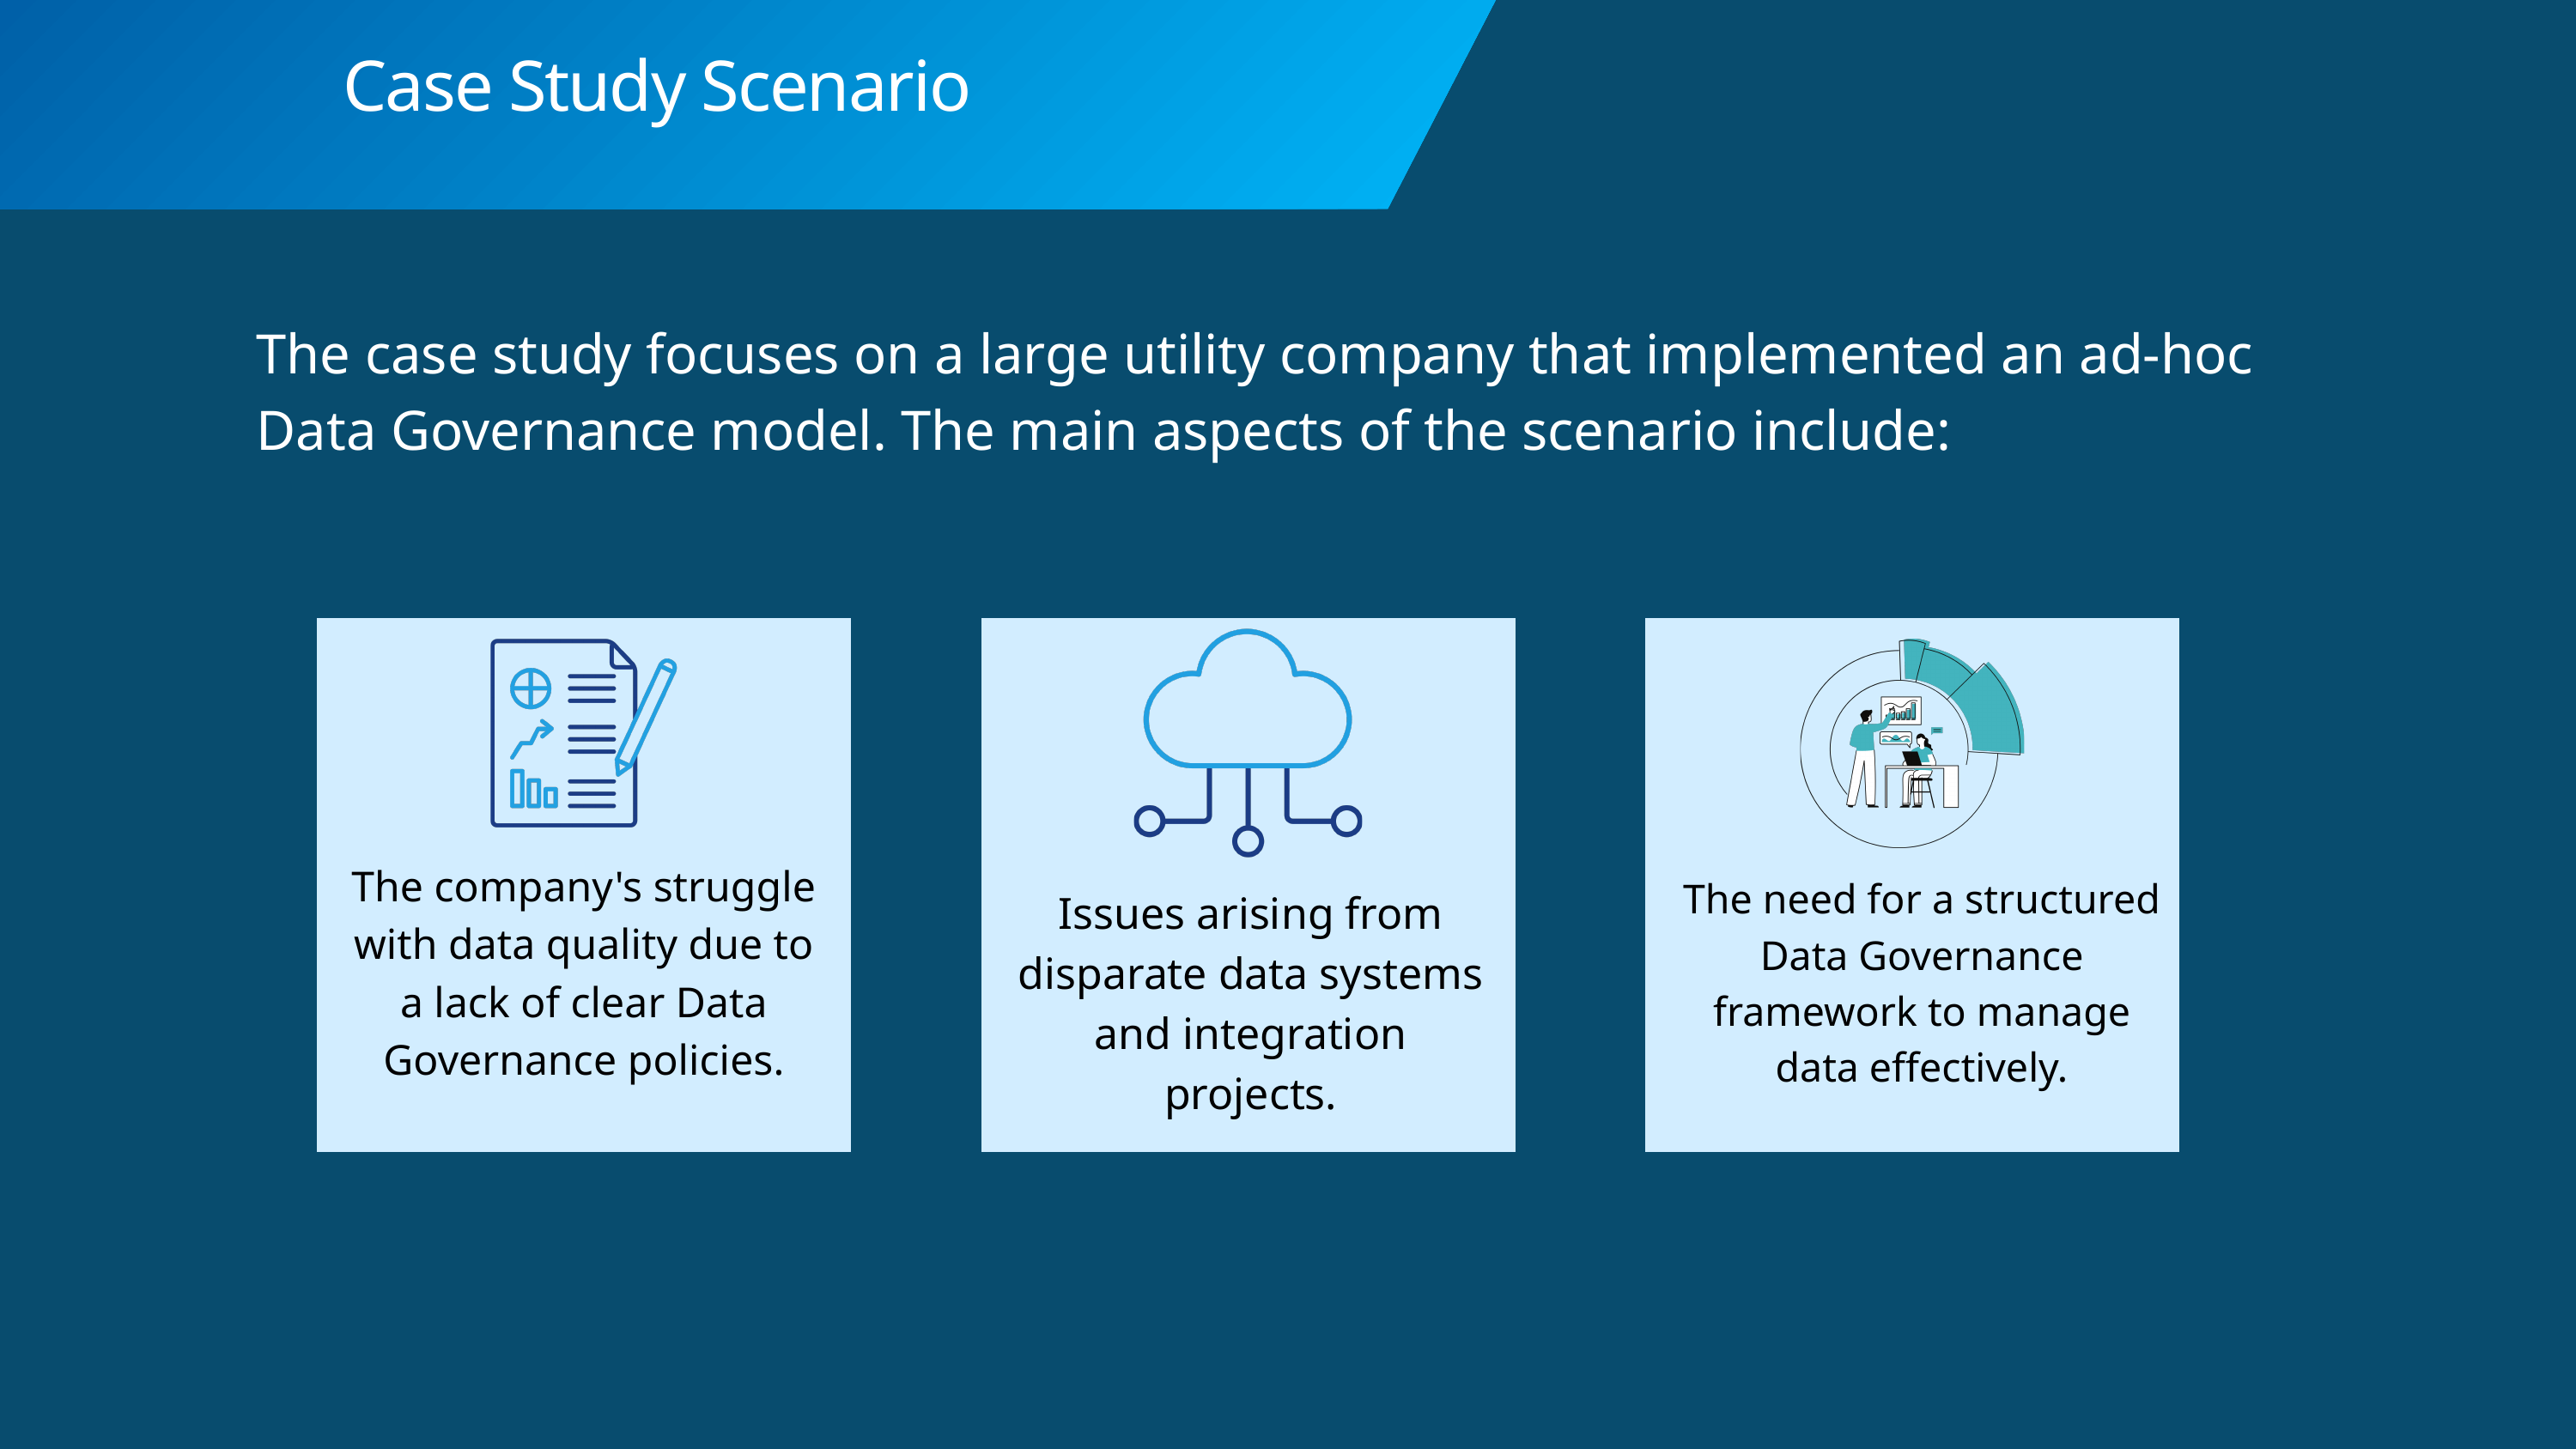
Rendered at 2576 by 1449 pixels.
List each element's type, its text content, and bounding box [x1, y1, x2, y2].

text_box The case study focuses on a large utility company that implemented an ad-hoc Data Governance model. The main aspects of the scenario include: [256, 308, 2275, 461]
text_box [981, 617, 1516, 1153]
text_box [0, 0, 1497, 209]
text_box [1644, 617, 2180, 1153]
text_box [316, 617, 852, 1153]
